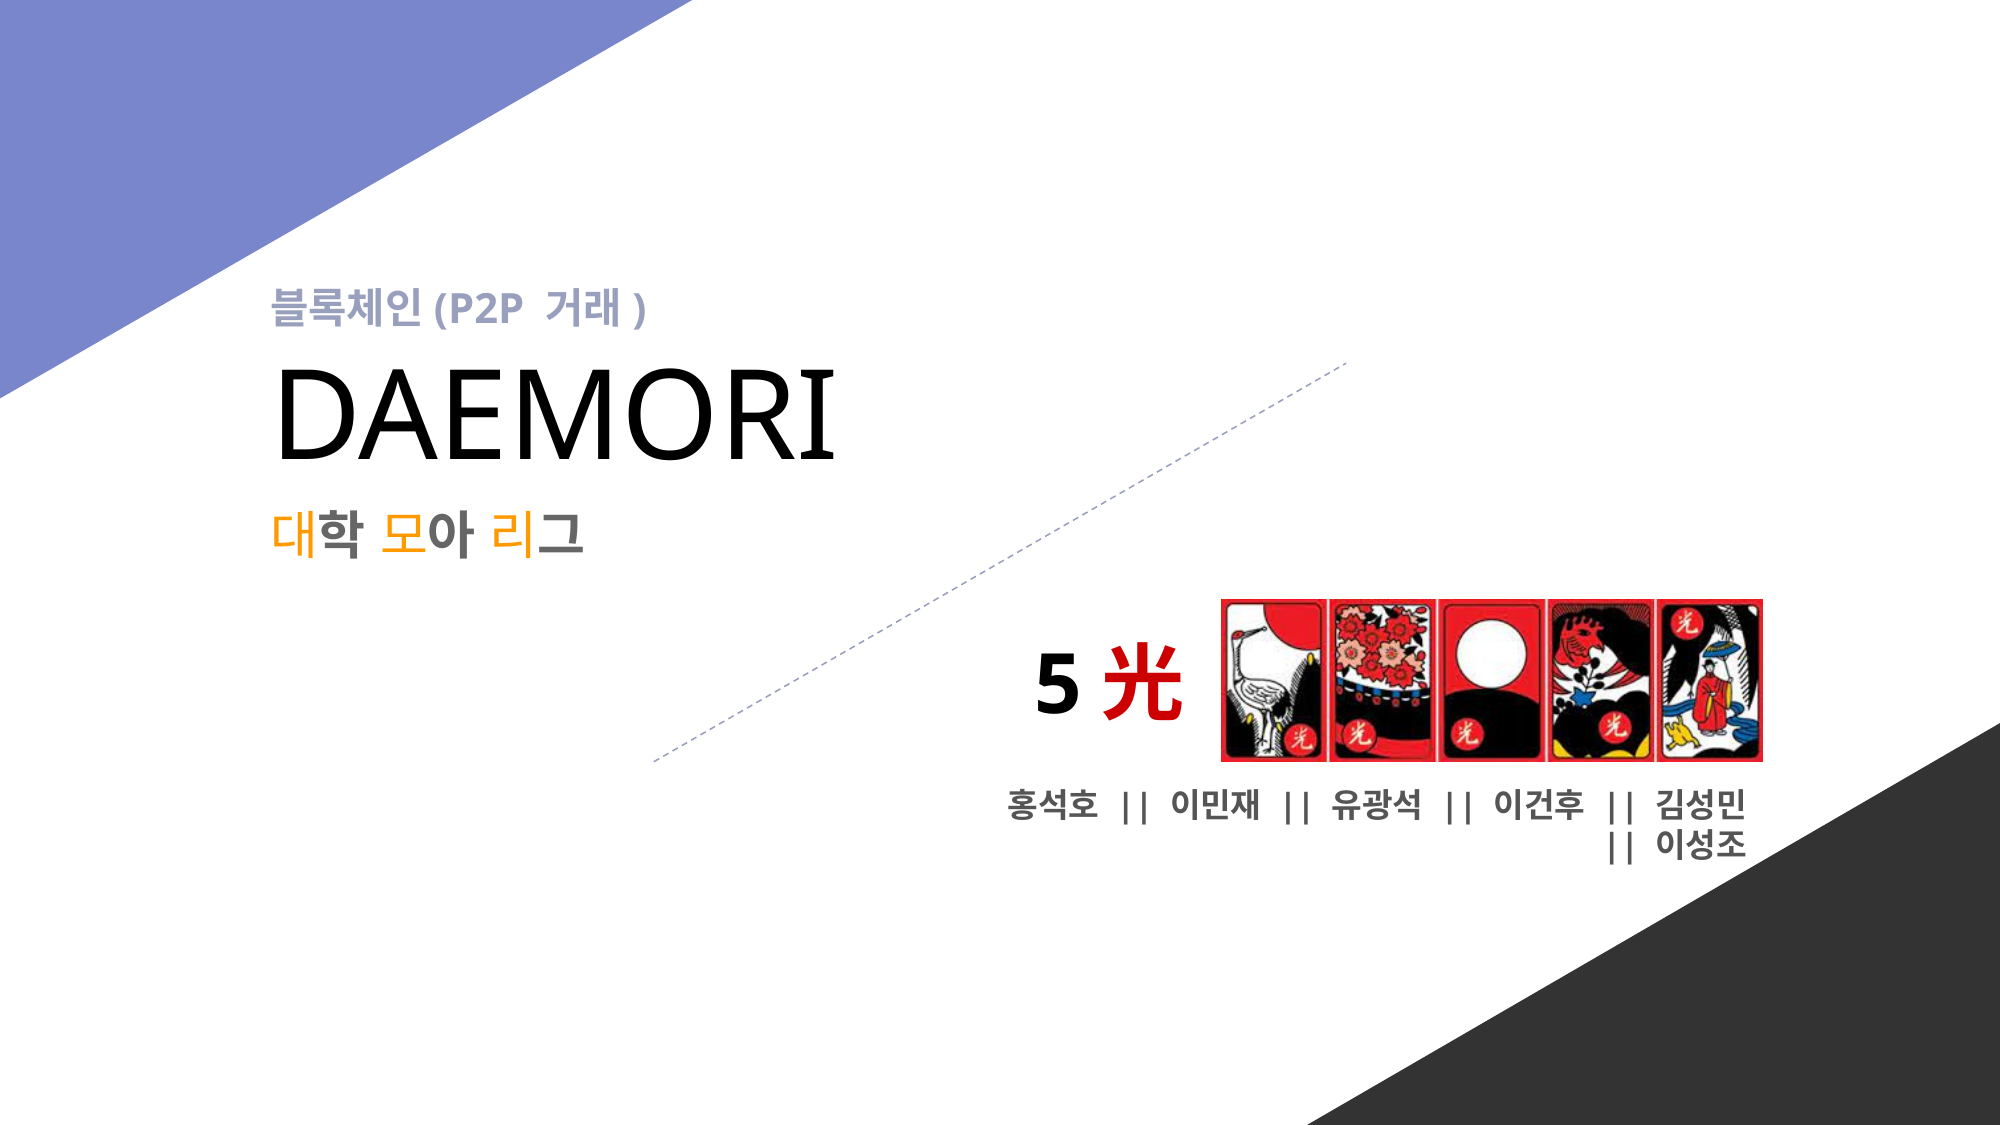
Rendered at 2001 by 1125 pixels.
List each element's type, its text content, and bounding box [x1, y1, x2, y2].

text_box [0, 0, 693, 399]
text_box 대학 모아 리그 [255, 487, 648, 580]
picture [1221, 599, 1763, 763]
text_box 블록체인(P2P 거래) [255, 266, 883, 347]
text_box [1307, 723, 2000, 1125]
text_box DAEMORI [255, 347, 883, 487]
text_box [653, 363, 1347, 762]
text_box 홍석호 || 이민재 || 유광석 || 이건후 || 김성민 || 이성조 [989, 768, 1763, 879]
